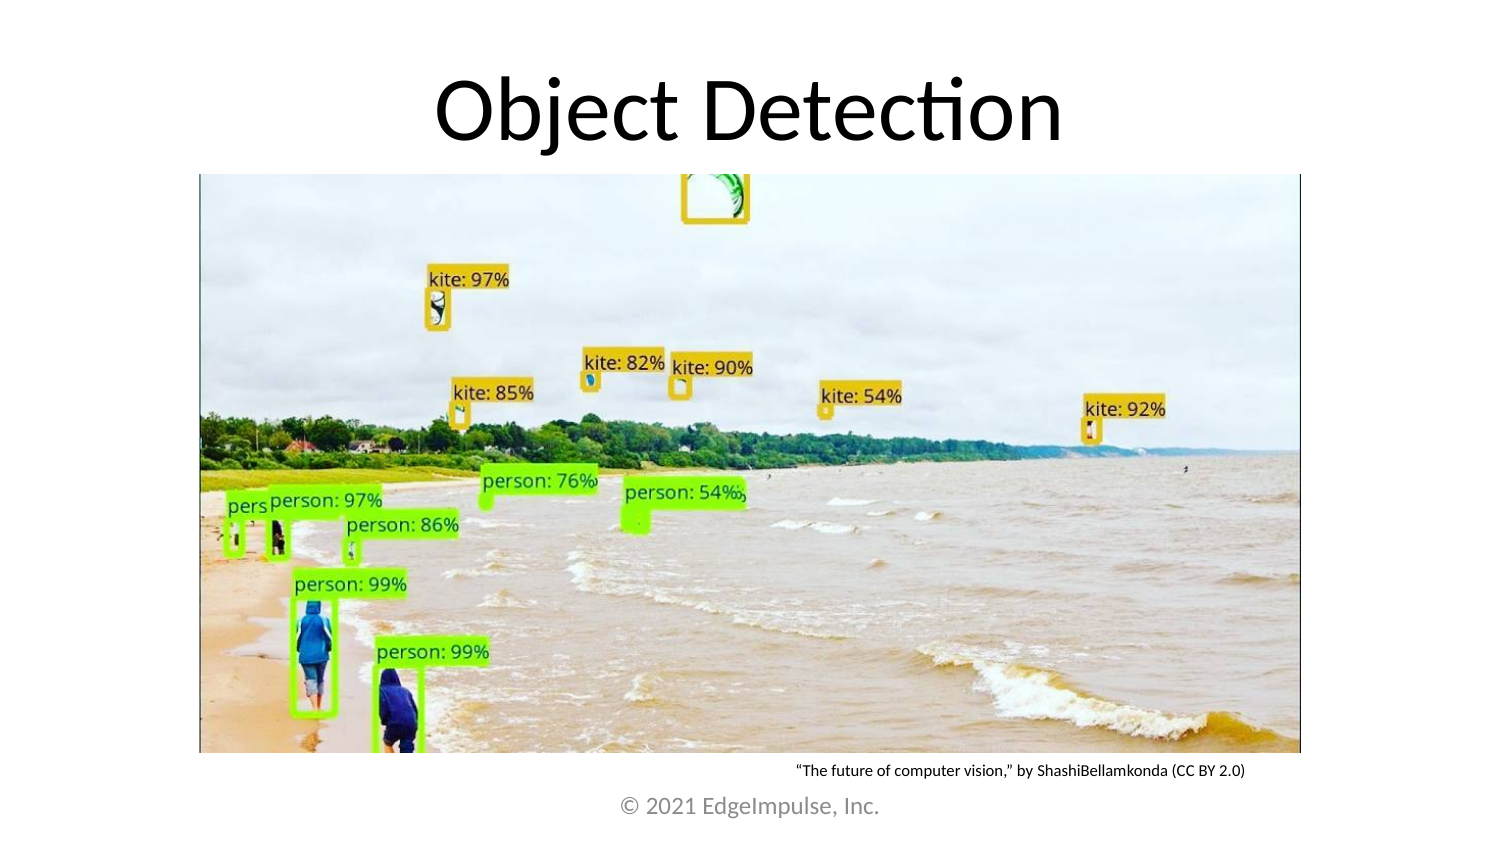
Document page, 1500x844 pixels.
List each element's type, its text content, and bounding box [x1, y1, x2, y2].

picture [198, 174, 1301, 753]
title Object Detection [75, 33, 1425, 175]
footer © 2021 EdgeImpulse, Inc. [512, 782, 988, 827]
text_box “The future of computer vision,” by ShashiBellamkonda (CC BY 2.0) [740, 759, 1301, 788]
